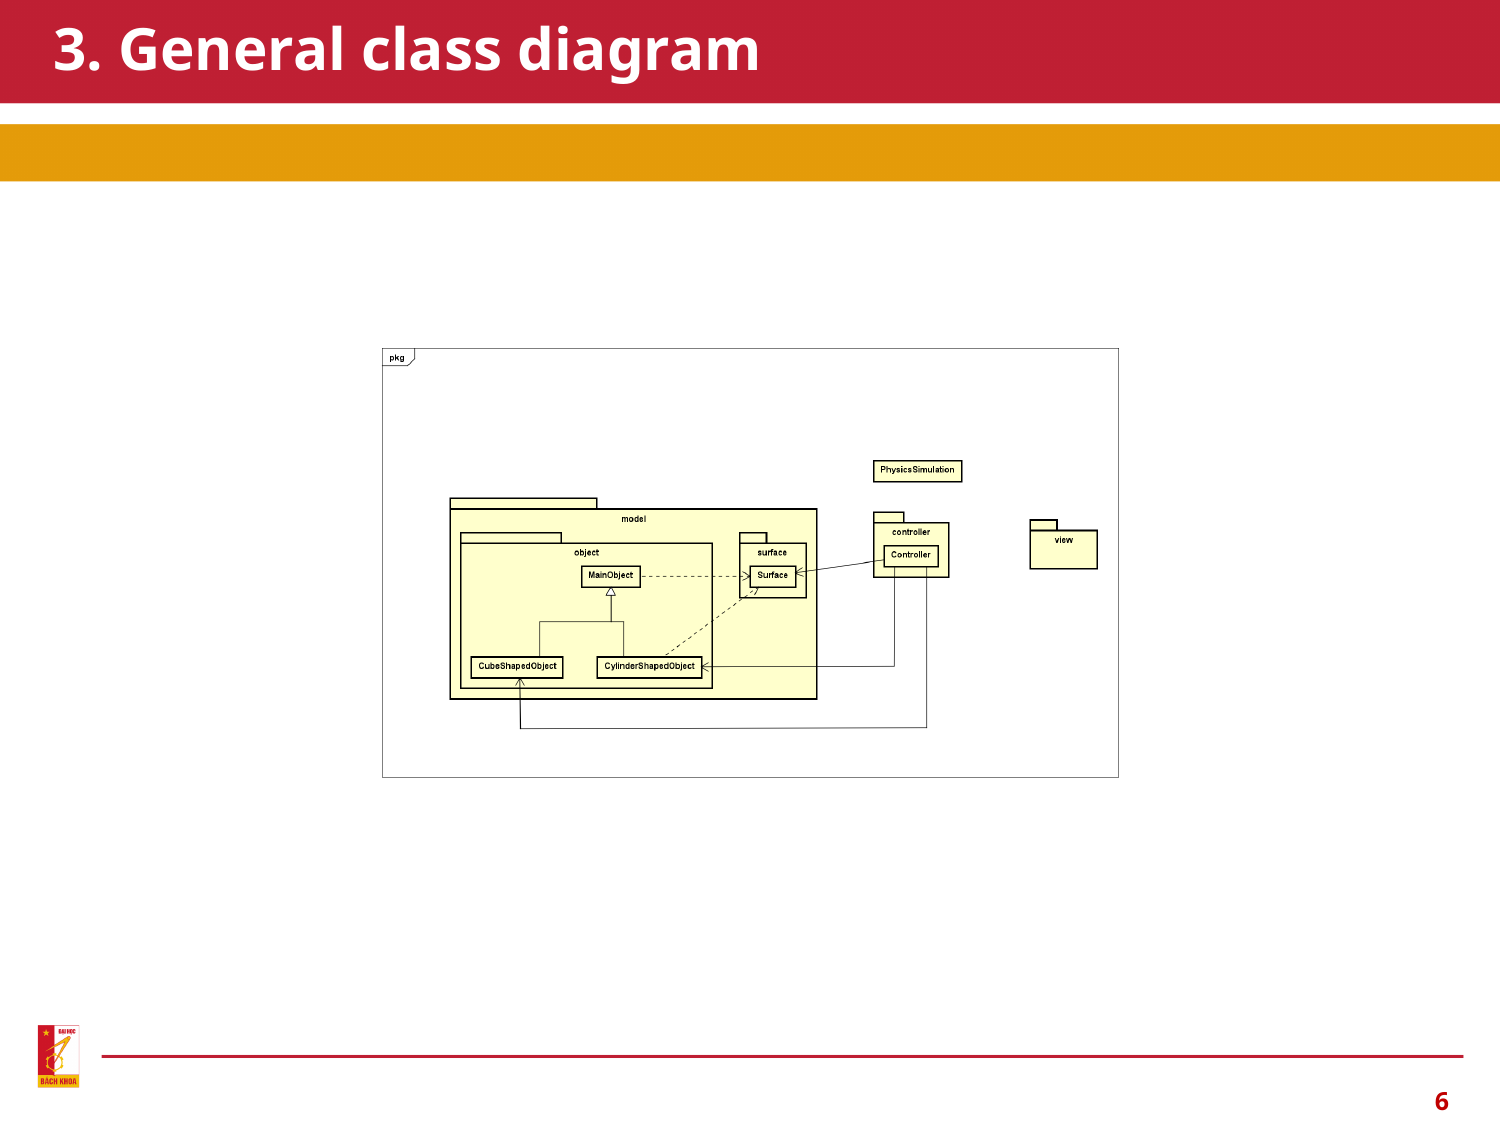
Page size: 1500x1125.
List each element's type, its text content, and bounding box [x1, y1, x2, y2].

picture [0, 0, 1500, 1125]
slide_number 6 [1126, 1078, 1464, 1125]
title 3. General class diagram [38, 12, 1462, 87]
